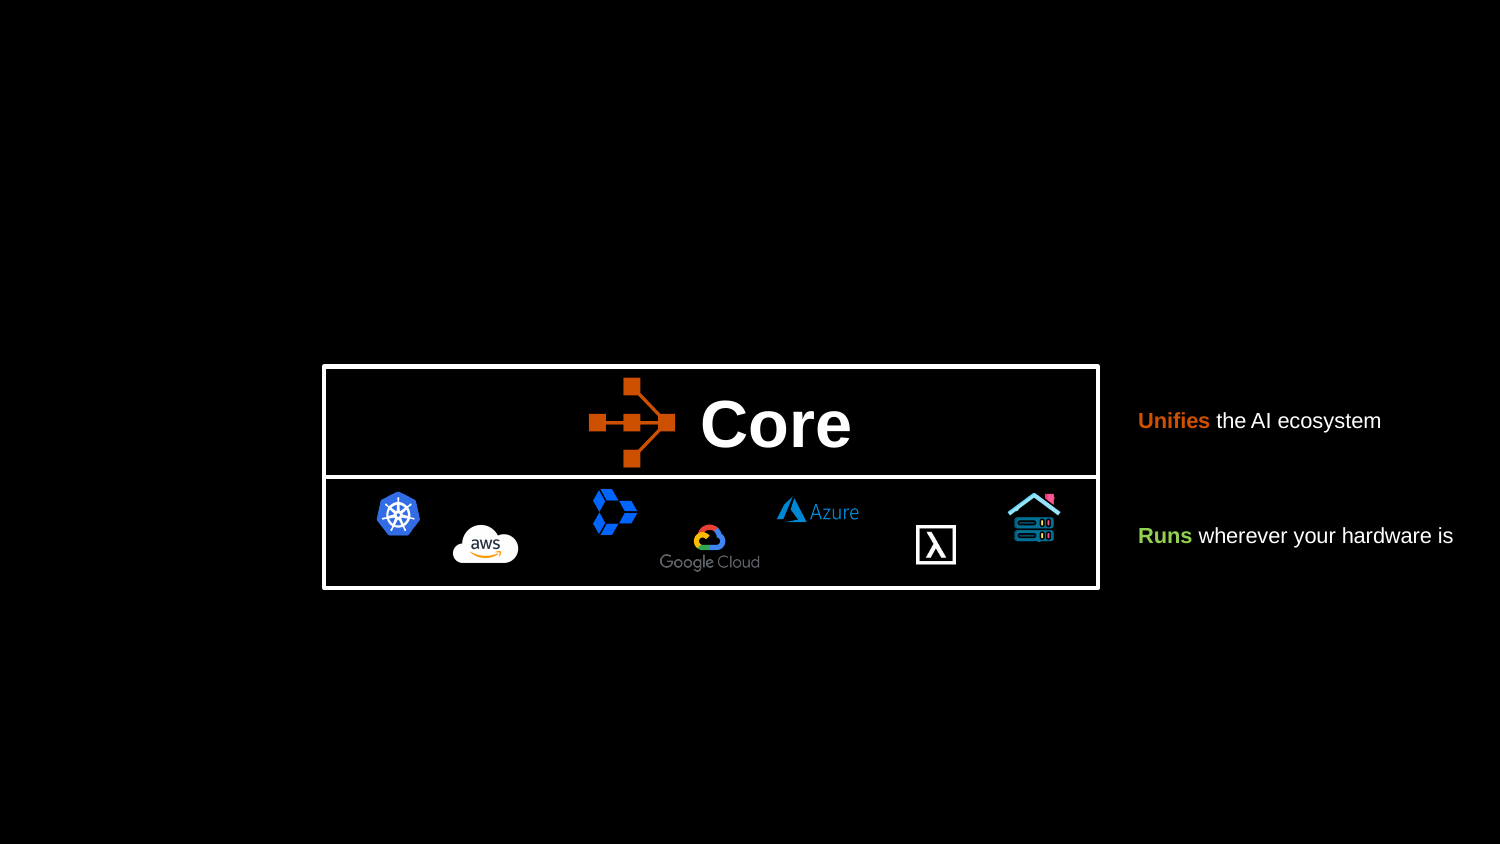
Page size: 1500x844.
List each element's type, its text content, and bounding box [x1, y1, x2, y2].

picture [896, 504, 976, 584]
text_box Runs wherever your hardware is [1130, 517, 1474, 556]
text_box Unifies the AI ecosystem [1130, 401, 1500, 441]
picture [374, 371, 895, 581]
picture [1005, 489, 1062, 545]
text_box [322, 475, 1100, 590]
text_box [322, 364, 1100, 475]
